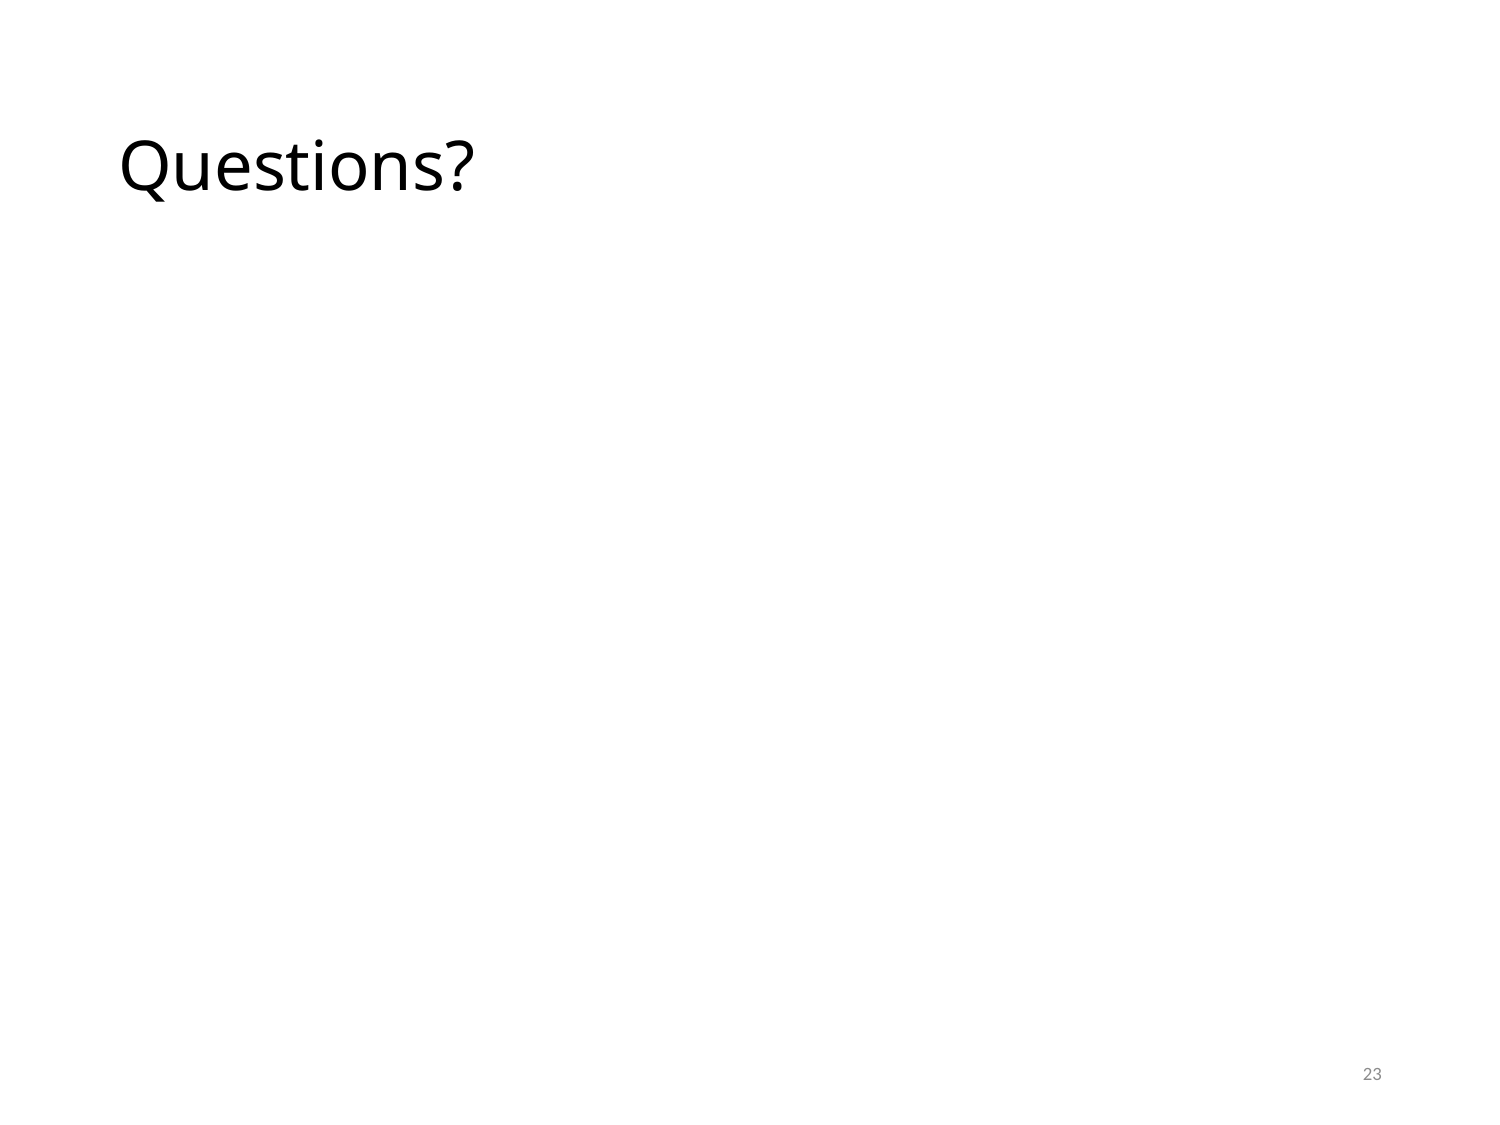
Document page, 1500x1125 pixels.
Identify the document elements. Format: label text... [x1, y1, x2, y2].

title Questions? [103, 59, 1397, 278]
slide_number 23 [1059, 1042, 1397, 1103]
